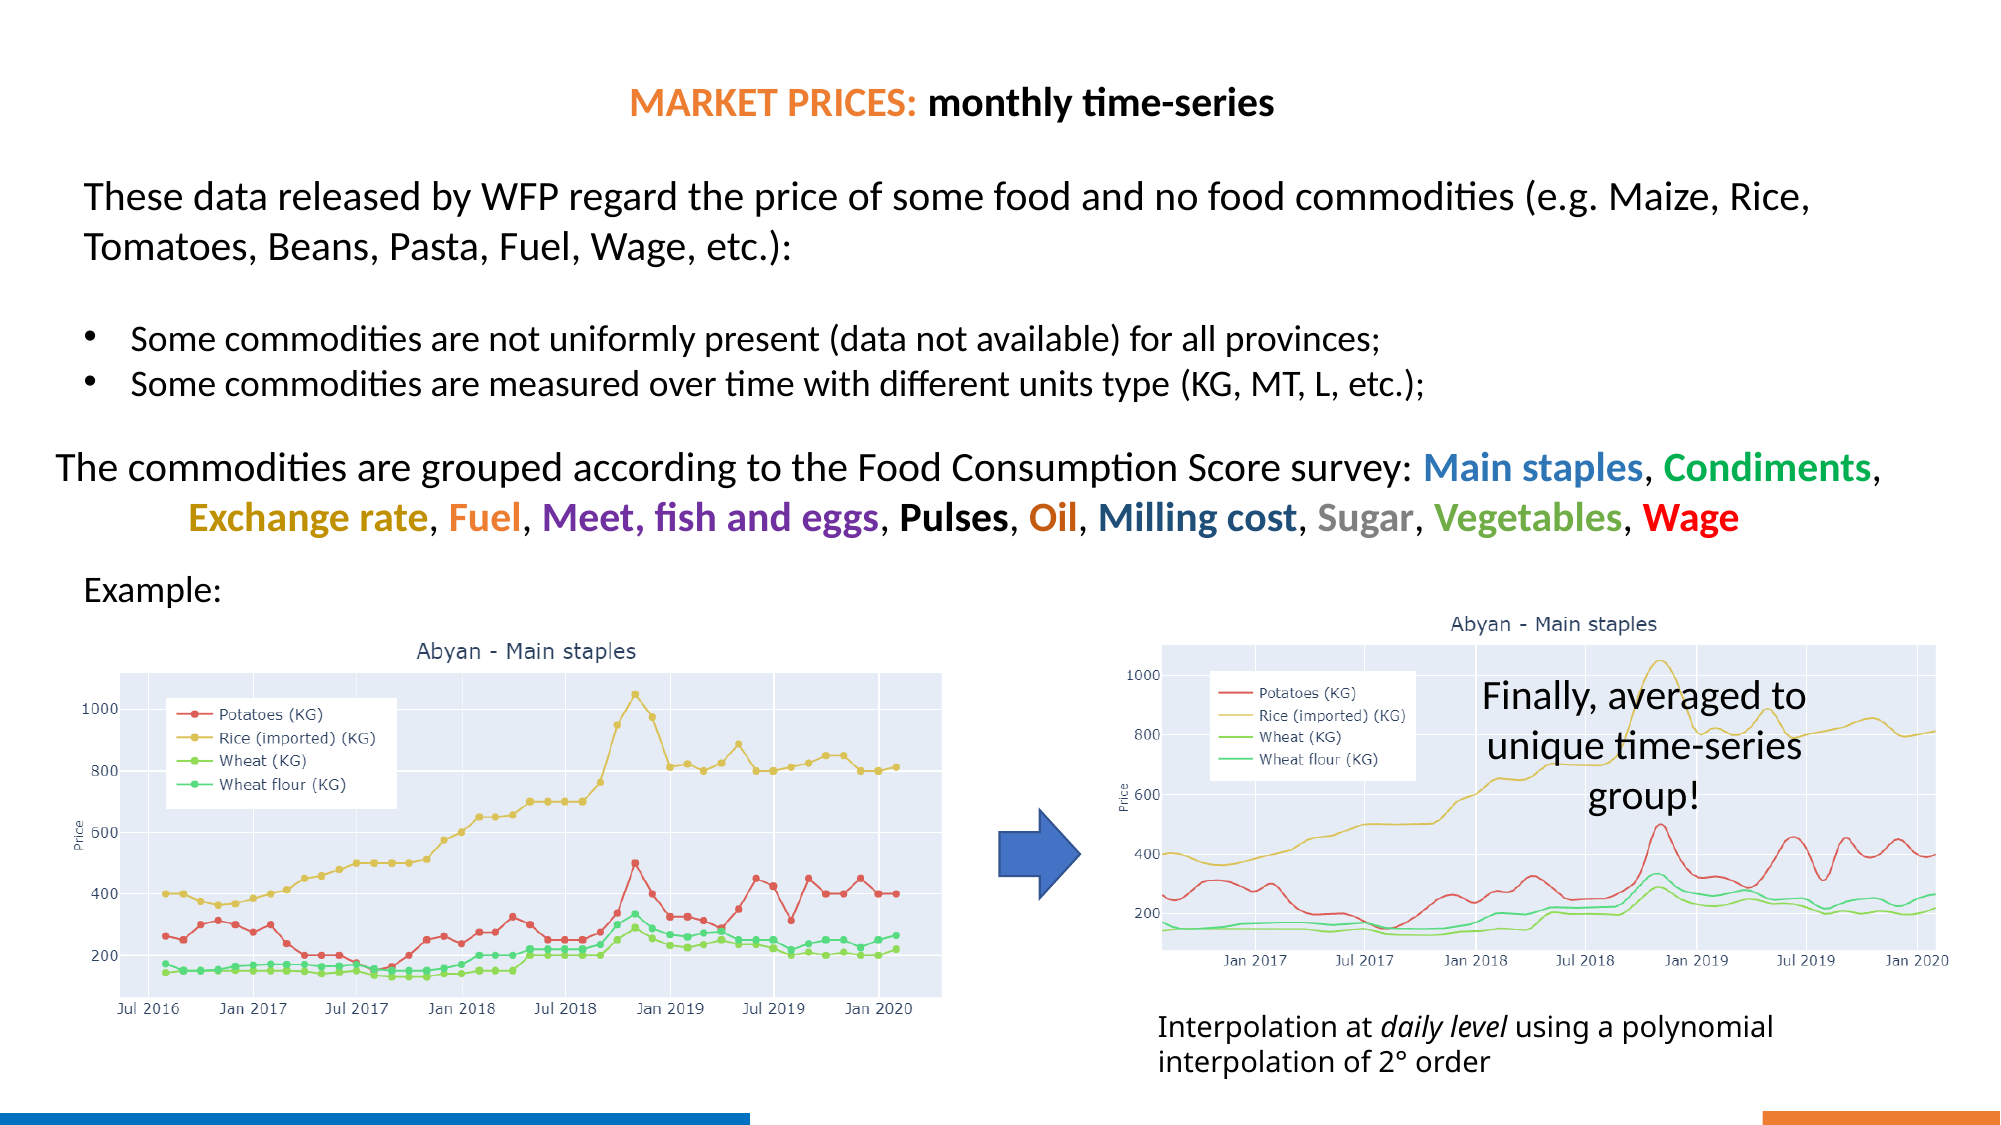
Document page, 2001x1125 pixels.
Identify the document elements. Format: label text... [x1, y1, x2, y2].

text_box Example: [68, 557, 277, 618]
text_box These data released by WFP regard the price of some food and no food commodities (e.g. Maize, Rice, Tomatoes, Beans, Pasta, Fuel, Wage, etc.): Some commodities are not uniformly present (data not available) for all provinces; Some commodities are measured over time with different units type (KG, MT, L, etc.); [68, 161, 1931, 411]
text_box [1762, 1110, 2000, 1125]
text_box [0, 1112, 751, 1125]
text_box [998, 807, 1082, 901]
text_box The commodities are grouped according to the Food Consumption Score survey: Main staples, Condiments, Exchange rate, Fuel, Meet, fish and eggs, Pulses, Oil, Milling cost, Sugar, Vegetables, Wage [37, 432, 1900, 598]
text_box MARKET PRICES: monthly time-series [614, 67, 1351, 133]
text_box Interpolation at daily level using a polynomial interpolation of 2° order [1143, 1001, 1939, 1087]
picture [1110, 599, 1967, 978]
picture [61, 628, 969, 1029]
